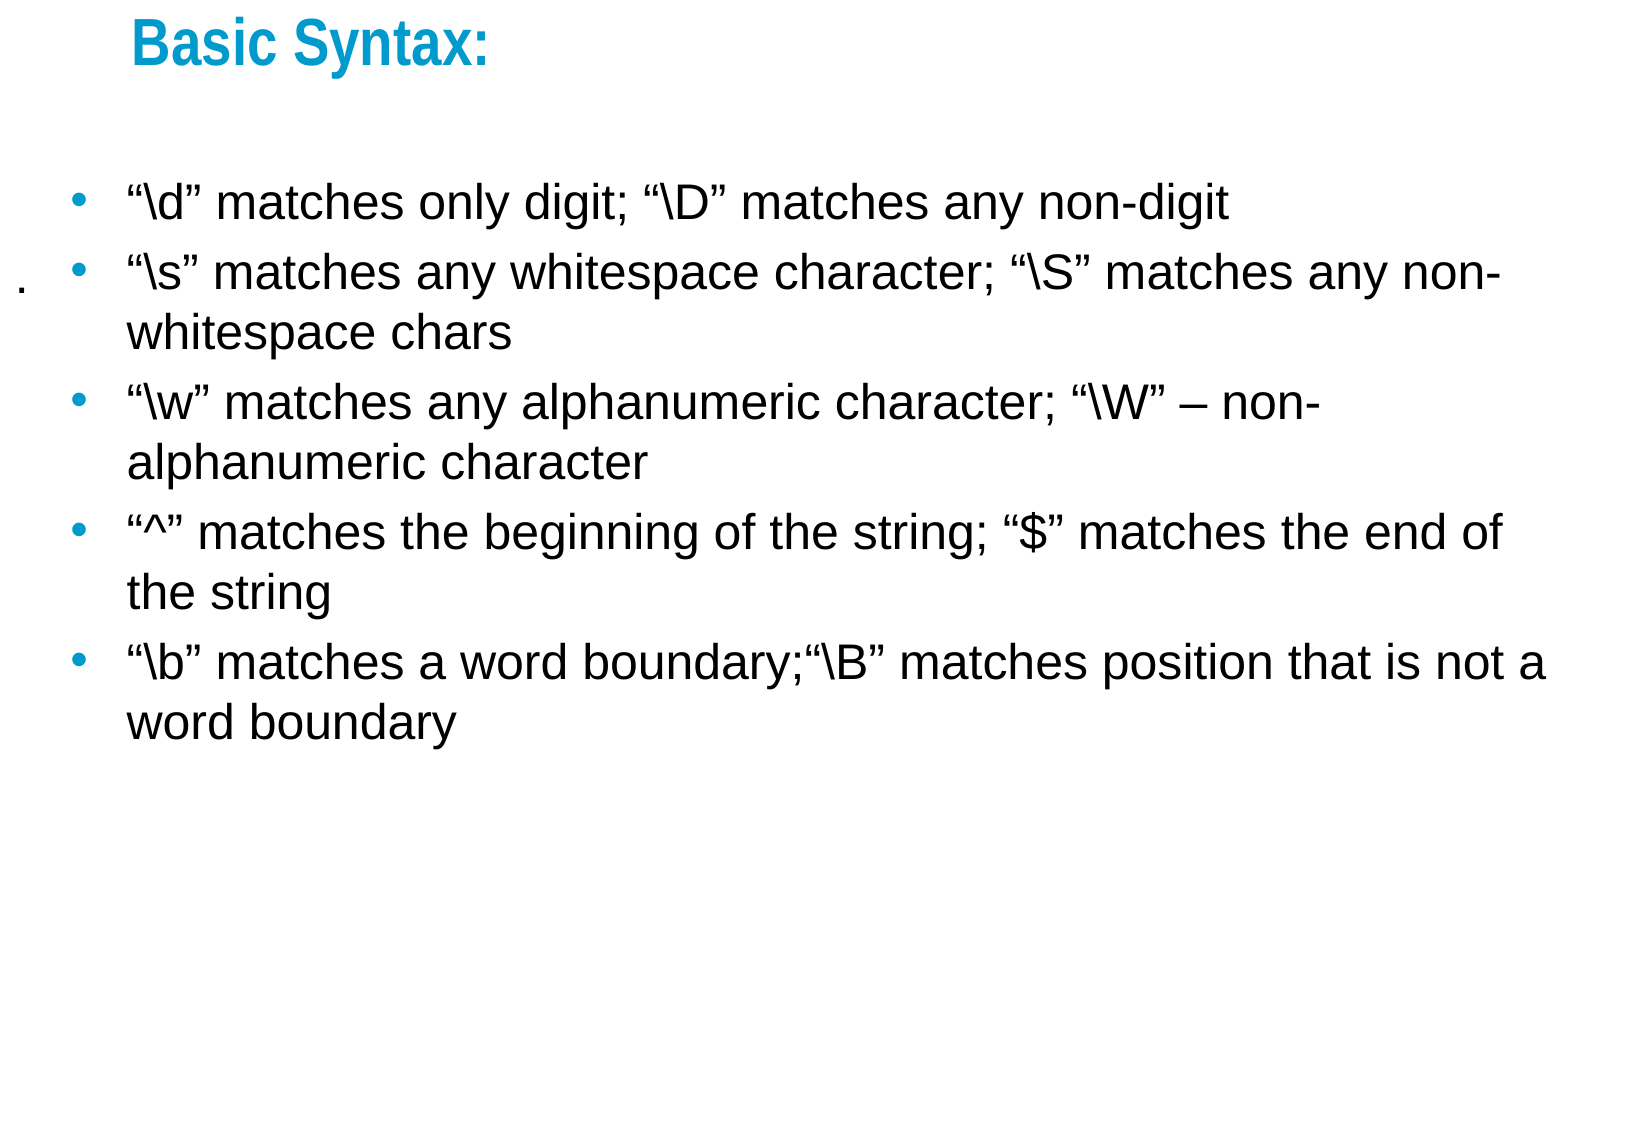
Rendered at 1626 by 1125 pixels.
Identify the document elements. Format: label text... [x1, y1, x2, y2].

text_box “\d” matches only digit; “\D” matches any non-digit “\s” matches any whitespace character; “\S” matches any non-whitespace chars “\w” matches any alphanumeric character; “\W” – non-alphanumeric character “^” matches the beginning of the string; “$” matches the end of the string “\b” matches a word boundary;“\B” matches position that is not a word boundary [55, 161, 1581, 975]
list . [0, 236, 1625, 1004]
title Basic Syntax: [0, 0, 1625, 195]
